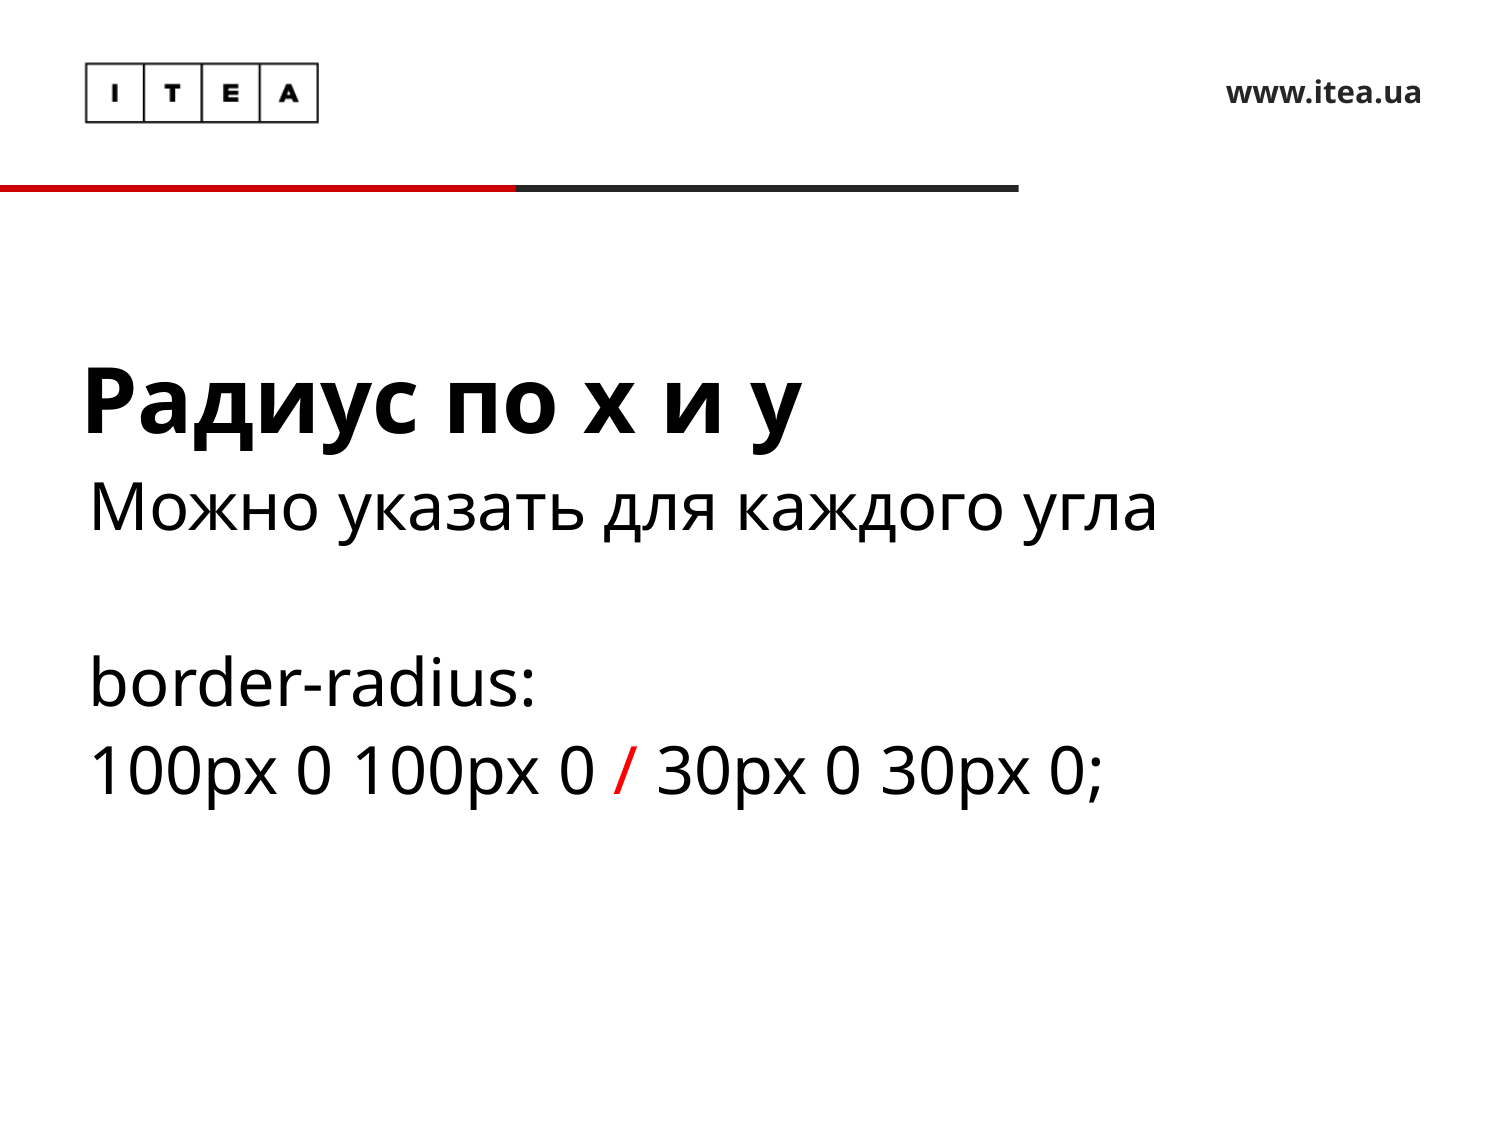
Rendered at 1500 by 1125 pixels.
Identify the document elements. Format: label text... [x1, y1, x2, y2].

text_box www.itea.ua [1172, 66, 1477, 115]
list Можно указать для каждого угла border-radius: 100px 0 100px 0 / 30px 0 30px 0; [74, 448, 1416, 1036]
text_box [516, 185, 1019, 192]
picture [57, 49, 344, 133]
title Радиус по x и y [65, 323, 1425, 421]
text_box [0, 185, 516, 192]
